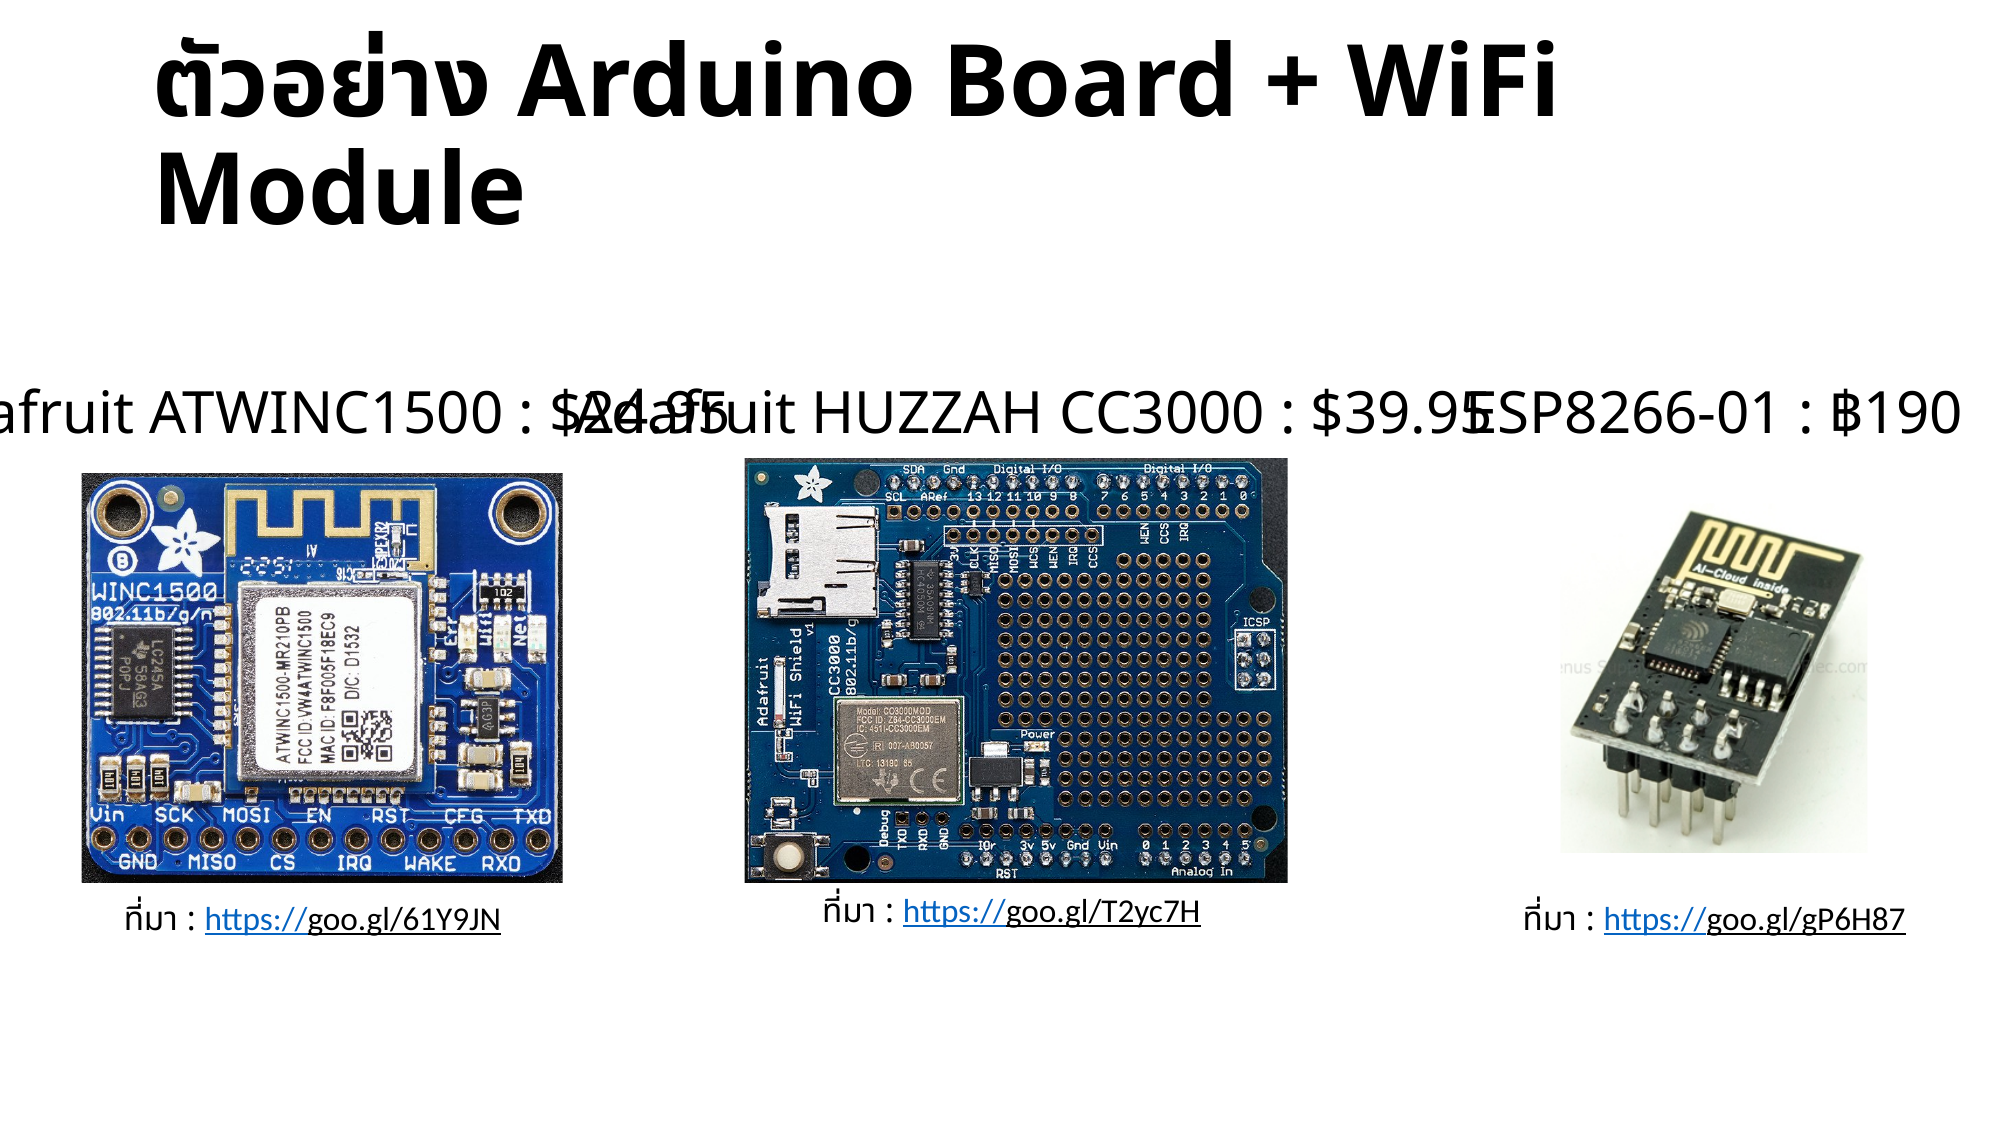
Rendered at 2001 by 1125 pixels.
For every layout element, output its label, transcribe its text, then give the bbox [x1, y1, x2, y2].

text_box ที่มา : https://goo.gl/61Y9JN [109, 889, 524, 945]
picture [744, 458, 1288, 883]
text_box Adafruit HUZZAH CC3000 : $39.95 [559, 368, 1450, 453]
text_box Adafruit ATWINC1500 : $24.95 [0, 368, 559, 453]
text_box ESP8266-01 : ฿190 [1450, 367, 1978, 453]
text_box ที่มา : https://goo.gl/gP6H87 [1508, 889, 1928, 945]
title ตัวอย่าง Arduino Board + WiFi Module [137, 29, 1863, 247]
picture [81, 473, 563, 883]
text_box ที่มา : https://goo.gl/T2yc7H [807, 883, 1223, 937]
picture [1560, 503, 1868, 853]
